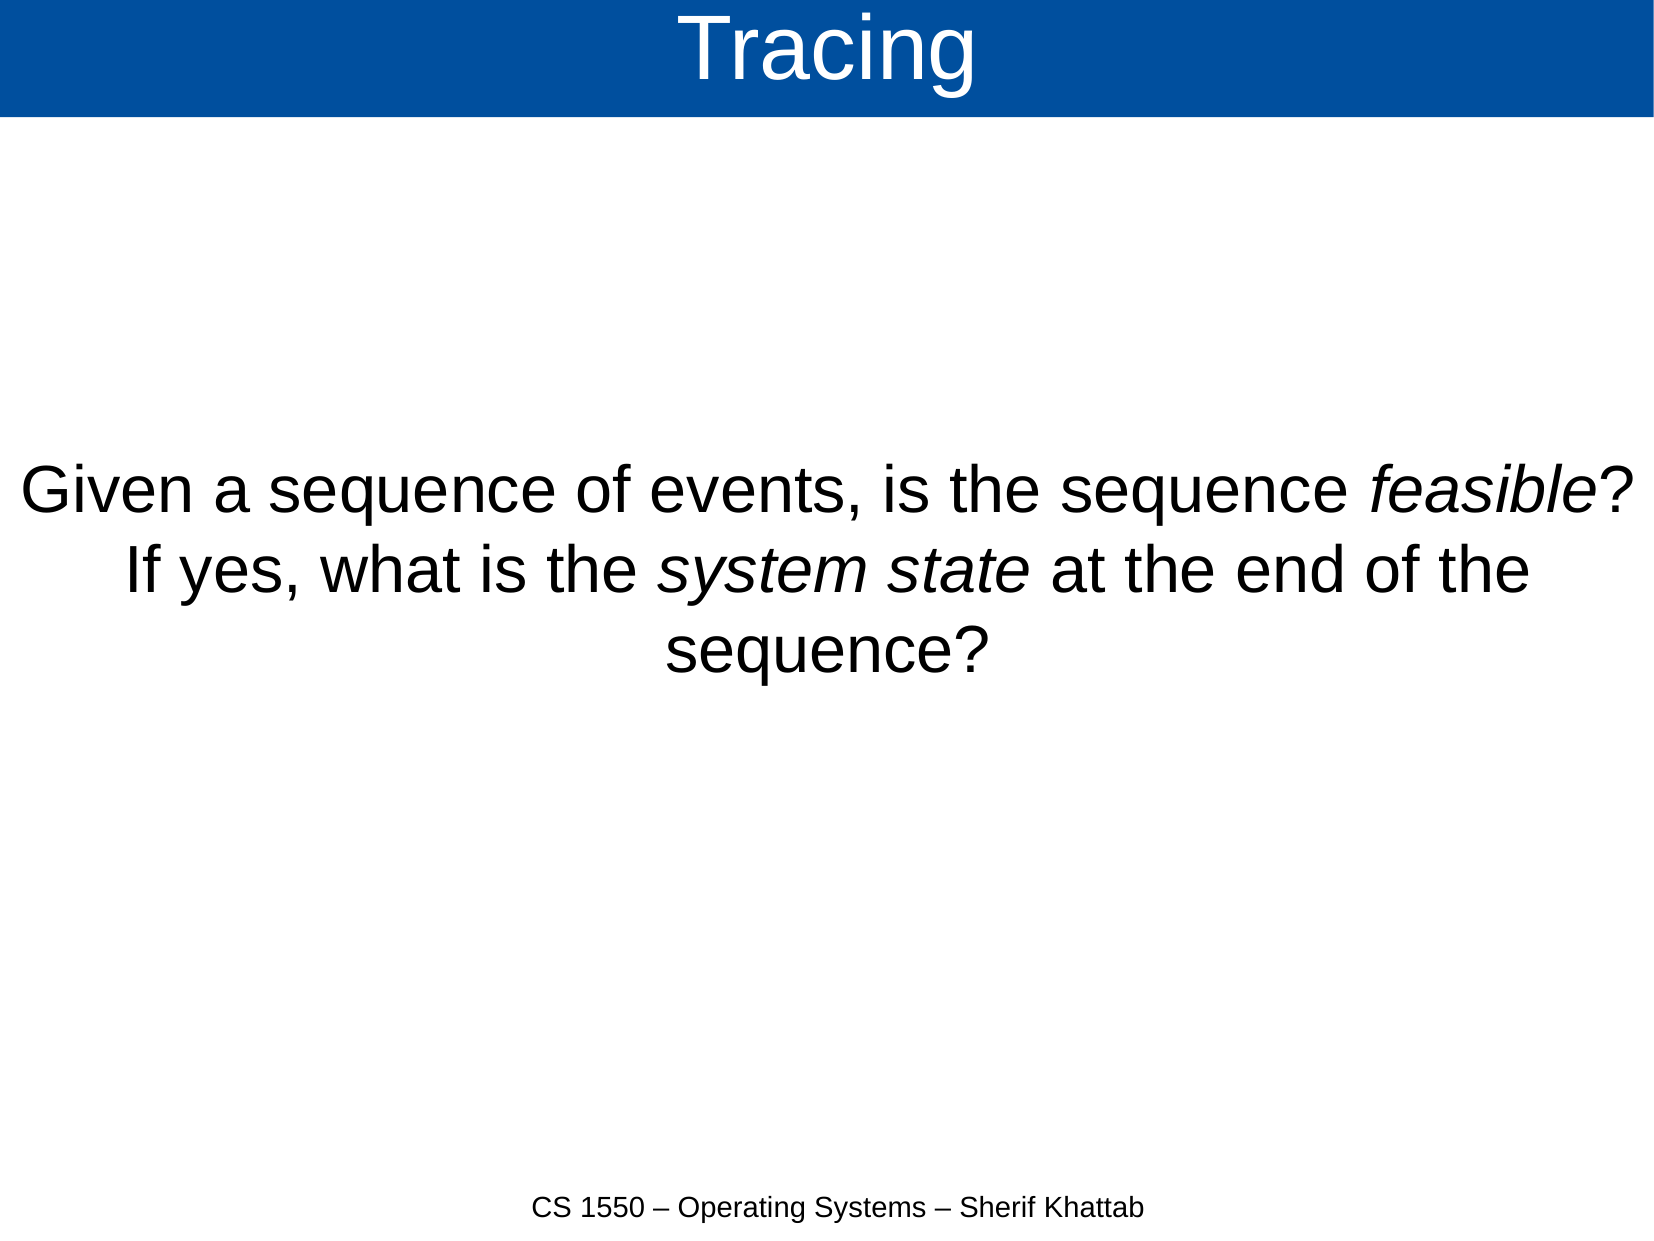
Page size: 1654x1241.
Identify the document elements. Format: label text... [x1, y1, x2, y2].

list Given a sequence of events, is the sequence feasible? If yes, what is the system state at the end of the sequence? [0, 117, 1654, 1195]
footer CS 1550 – Operating Systems – Sherif Khattab [460, 1190, 1217, 1241]
title Tracing [0, 0, 1654, 117]
